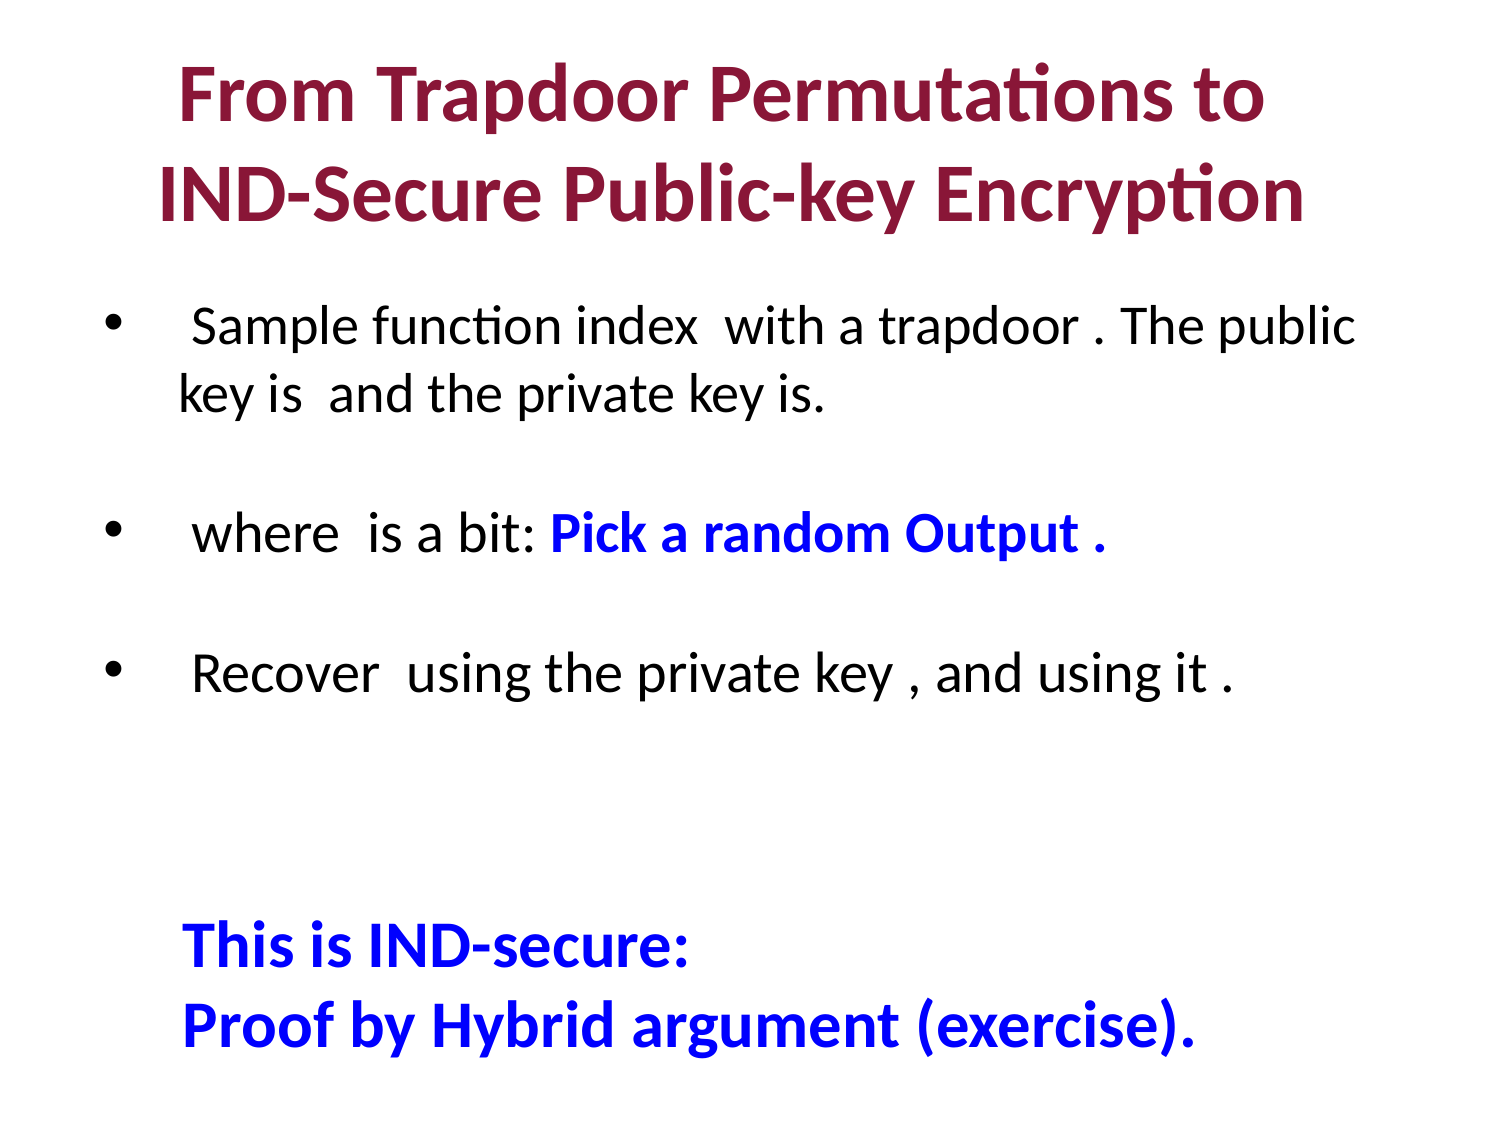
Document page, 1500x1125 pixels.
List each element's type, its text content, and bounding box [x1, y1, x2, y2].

text_box This is IND-secure: Proof by Hybrid argument (exercise). [168, 893, 1476, 1068]
text_box From Trapdoor Permutations to IND-Secure Public-key Encryption [17, 30, 1447, 315]
